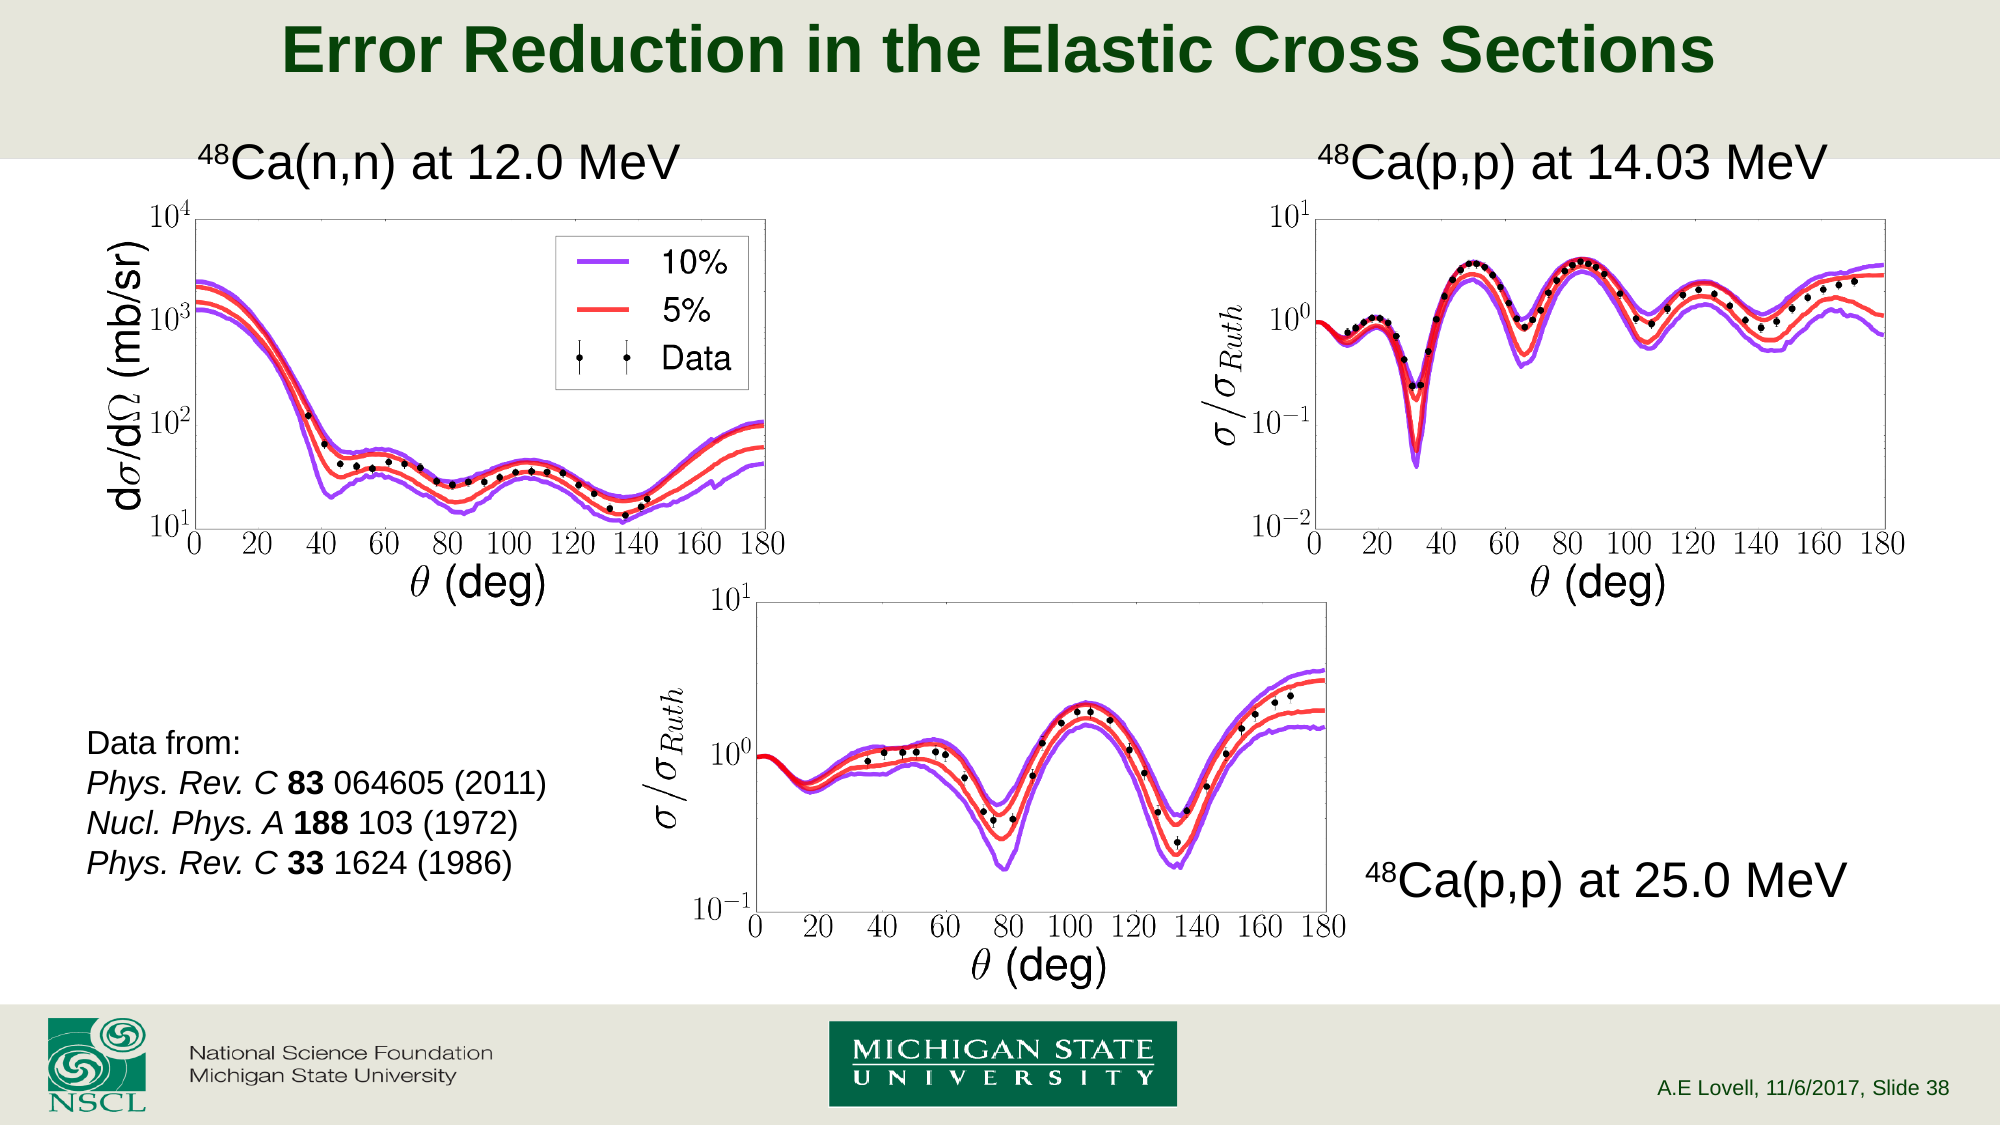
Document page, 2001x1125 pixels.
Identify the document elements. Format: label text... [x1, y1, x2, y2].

title Error Reduction in the Elastic Cross Sections [95, 12, 1905, 92]
text_box 48Ca(n,n) at 12.0 MeV [182, 122, 696, 196]
text_box 48Ca(p,p) at 25.0 MeV [1410, 840, 1863, 915]
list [32, 198, 846, 612]
picture [0, 0, 2000, 1125]
text_box Data from: Phys. Rev. C 83 064605 (2011) Nucl. Phys. A 188 103 (1972) Phys. Rev. C 33 1624 (1986) [71, 713, 588, 889]
text_box 48Ca(p,p) at 14.03 MeV [1302, 122, 1844, 196]
